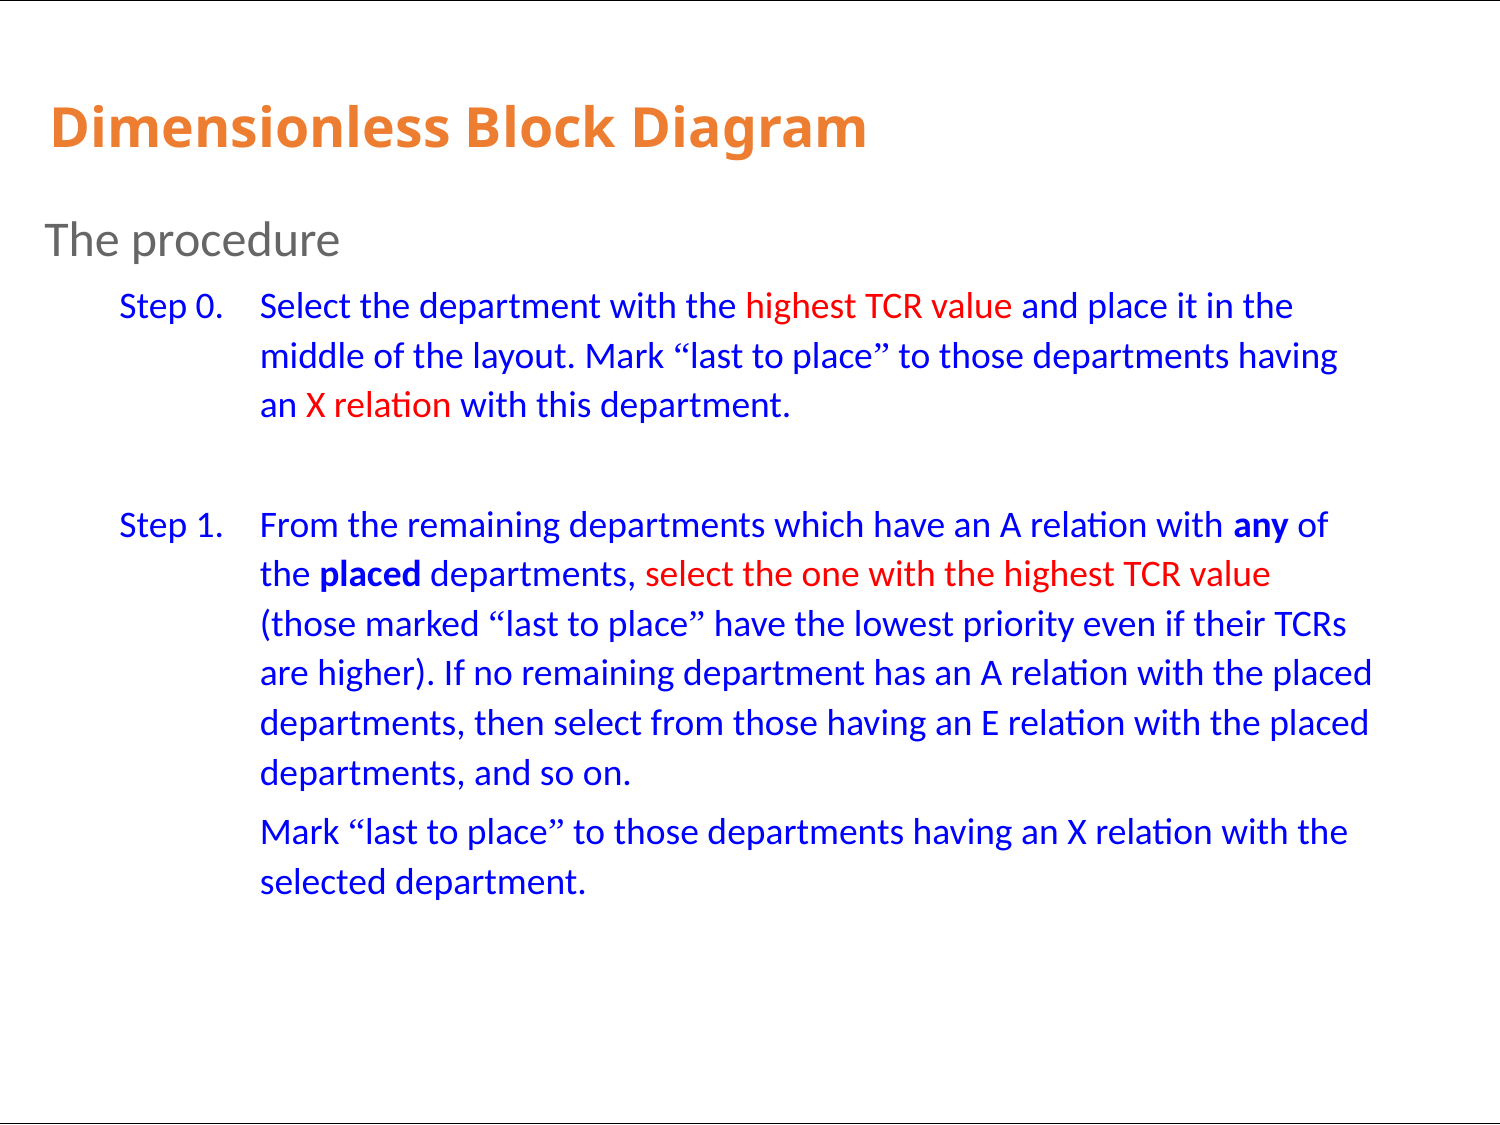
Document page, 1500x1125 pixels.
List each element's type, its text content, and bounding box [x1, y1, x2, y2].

title Dimensionless Block Diagram [34, 91, 1360, 167]
list The procedure Step 0. Select the department with the highest TCR value and place it in the middle of the layout. Mark “last to place” to those departments having an X relation with this department. Step 1. From the remaining departments which have an A relation with any of the placed departments, select the one with the highest TCR value (those marked “last to place” have the lowest priority even if their TCRs are higher). If no remaining department has an A relation with the placed departments, then select from those having an E relation with the placed departments, and so on. Mark “last to place” to those departments having an X relation with the selected department. [29, 192, 1392, 988]
